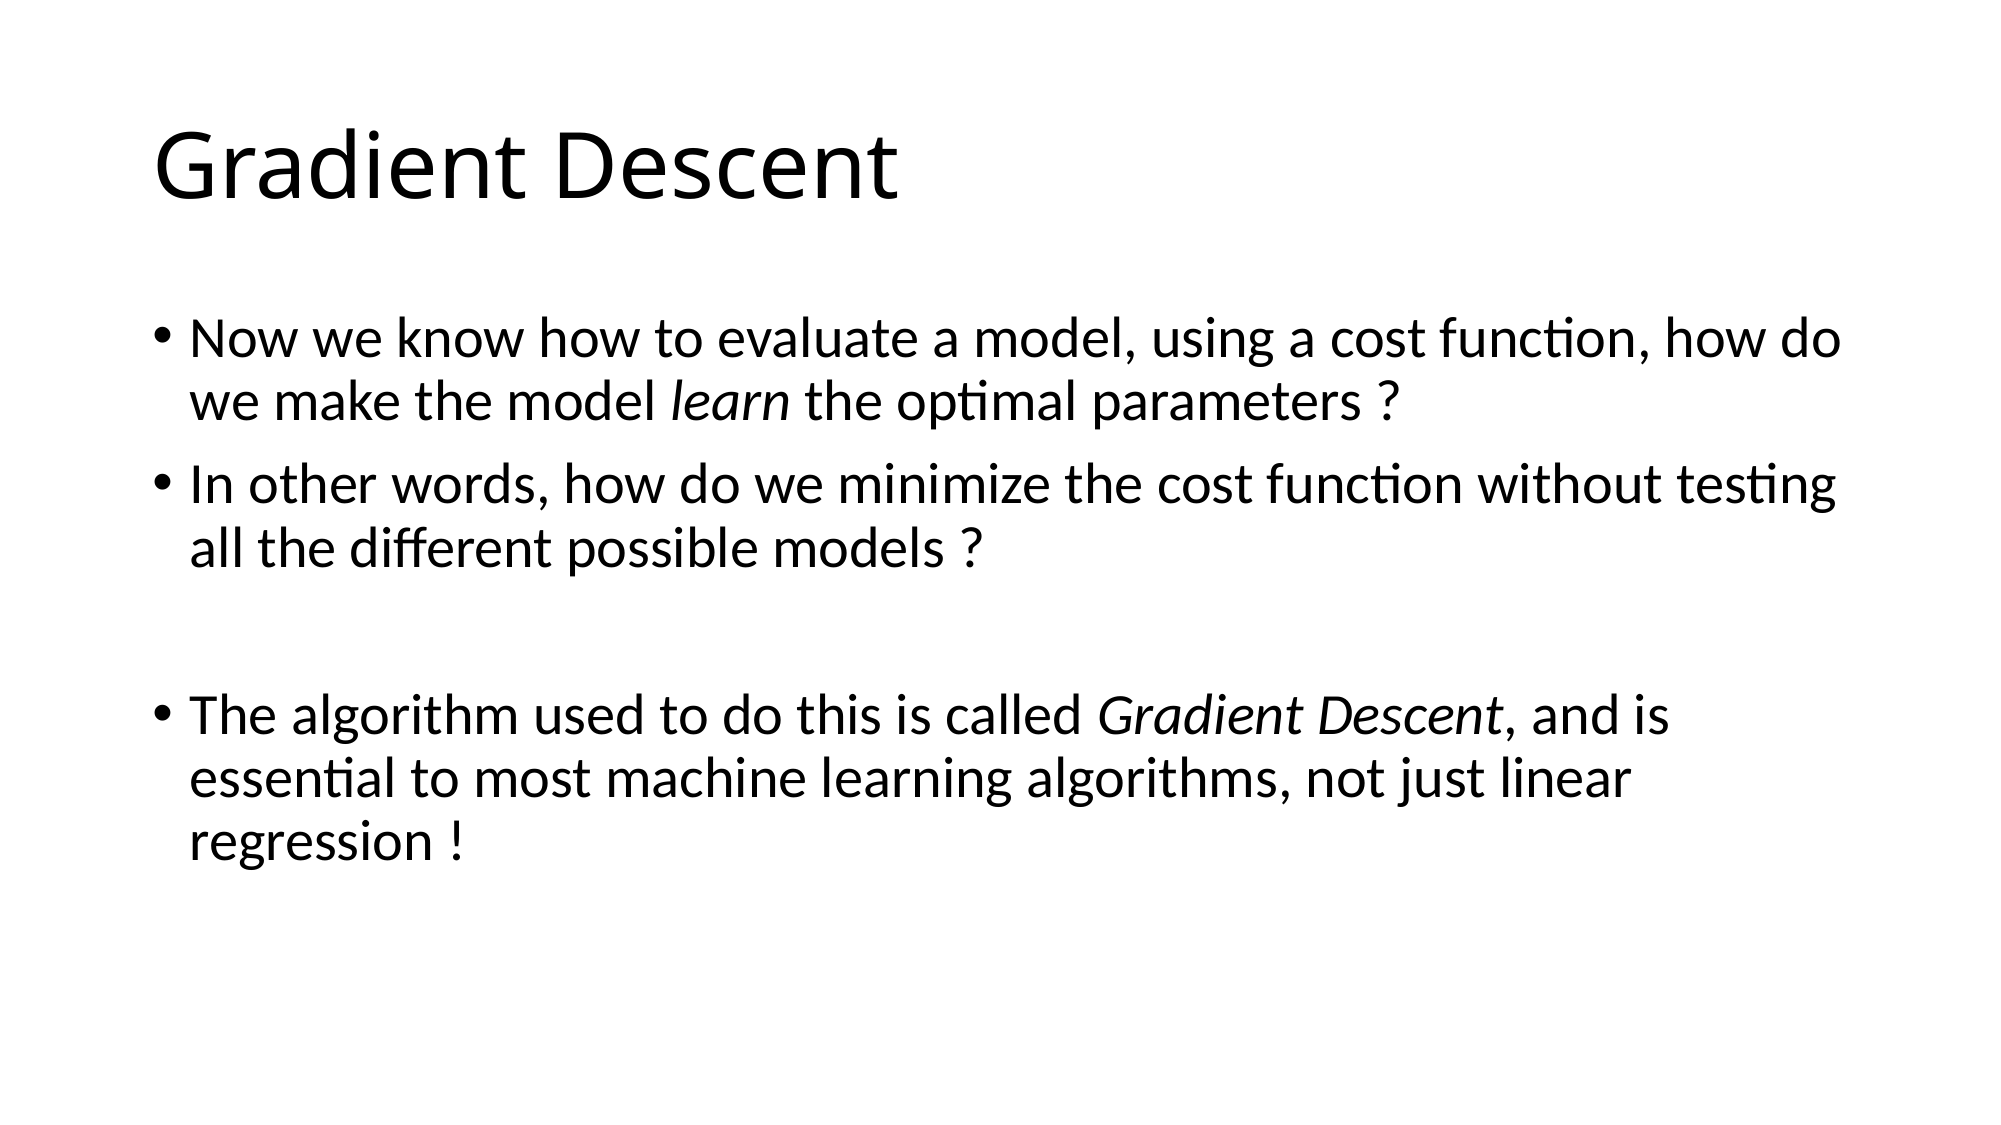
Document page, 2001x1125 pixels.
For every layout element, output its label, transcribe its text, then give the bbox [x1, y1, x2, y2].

list Now we know how to evaluate a model, using a cost function, how do we make the model learn the optimal parameters ? In other words, how do we minimize the cost function without testing all the different possible models ? The algorithm used to do this is called Gradient Descent, and is essential to most machine learning algorithms, not just linear regression ! [137, 299, 1863, 1014]
title Gradient Descent [137, 59, 1863, 278]
